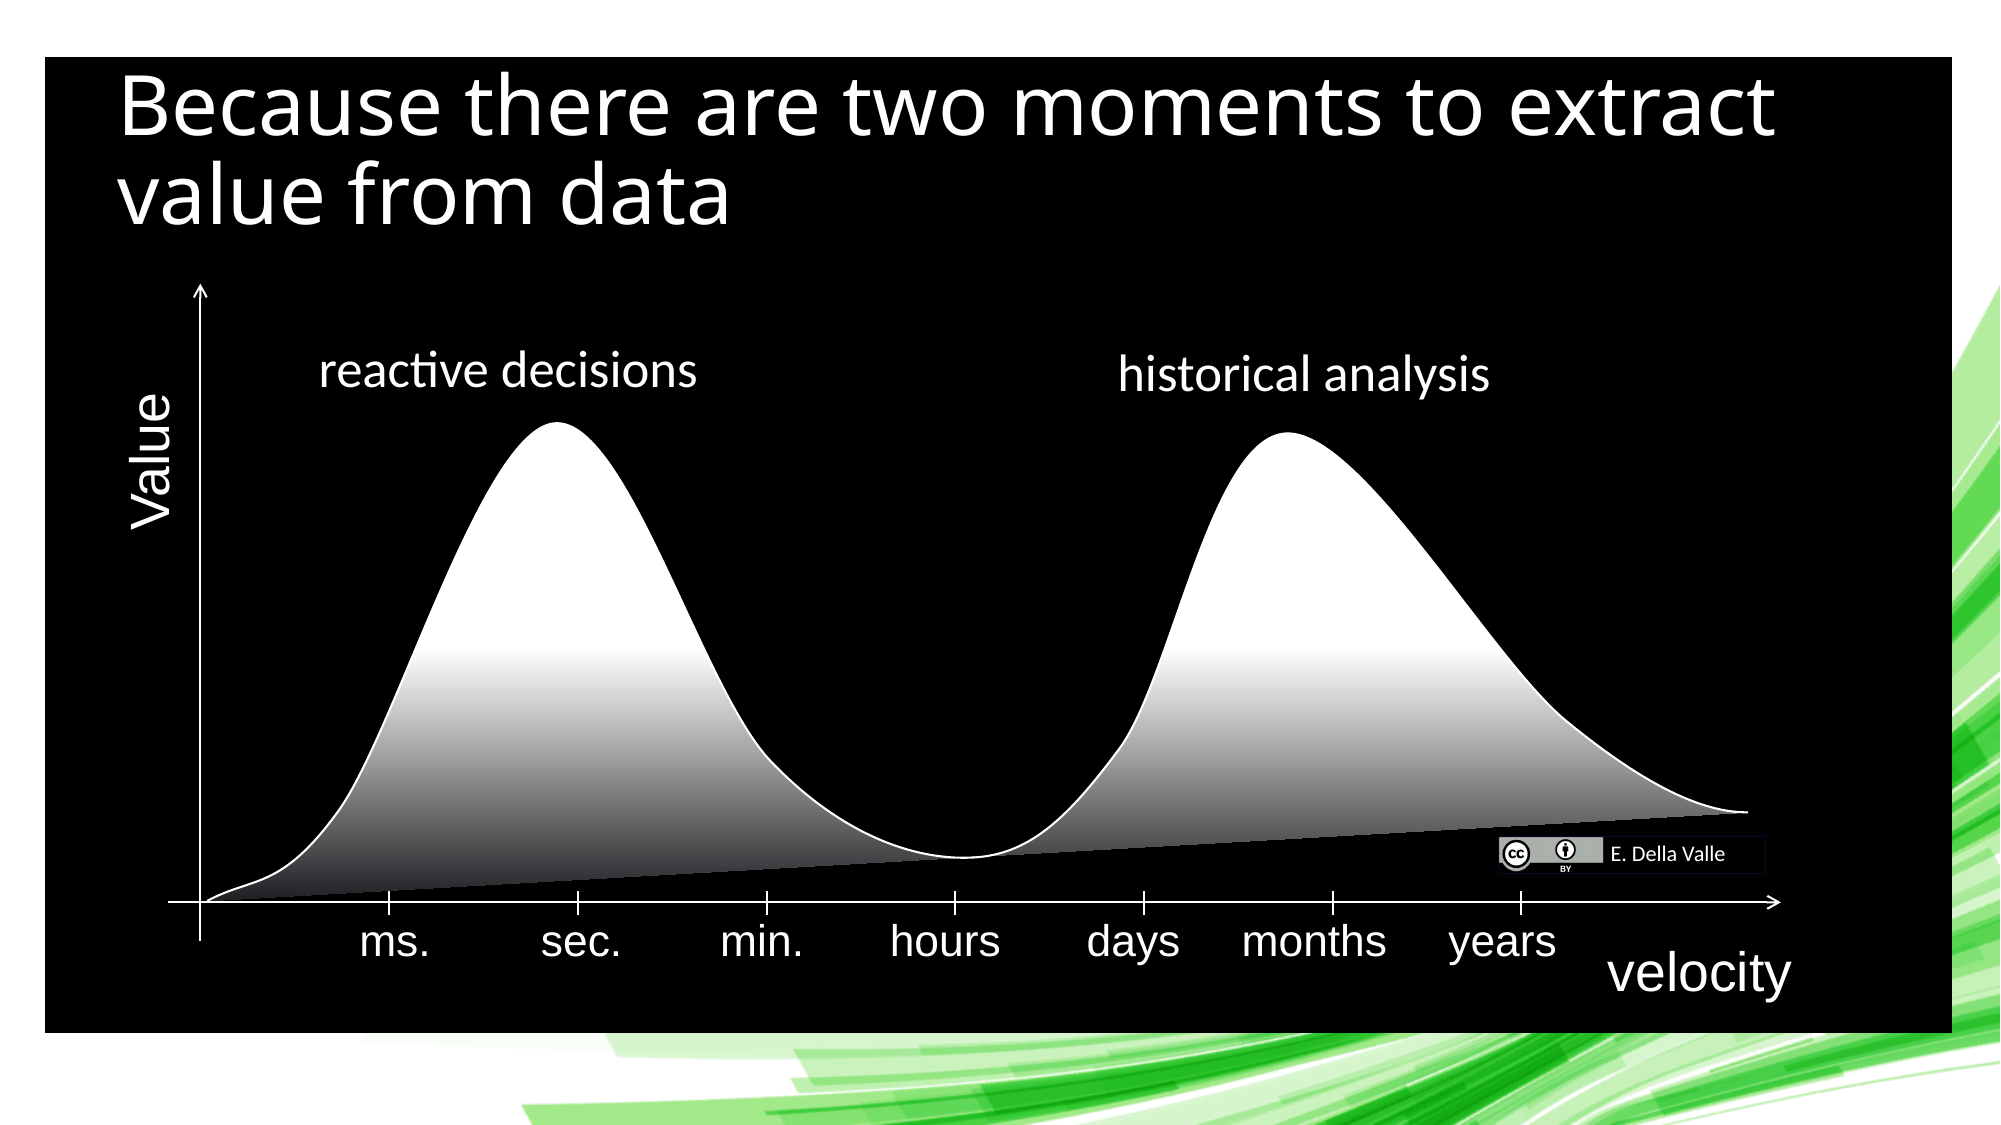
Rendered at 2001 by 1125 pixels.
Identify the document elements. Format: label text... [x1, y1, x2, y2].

text_box historical analysis [1102, 330, 1506, 409]
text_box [388, 891, 1522, 915]
text_box [45, 57, 1952, 1033]
text_box [206, 422, 1749, 902]
title Because there are two moments to extract value from data [102, 44, 1898, 262]
text_box ms. sec. min. hours days months years [258, 905, 1574, 974]
picture [360, 284, 2000, 1125]
text_box reactive decisions [303, 326, 714, 405]
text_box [1498, 831, 1776, 874]
text_box Value [106, 377, 188, 545]
text_box velocity [1593, 929, 1808, 1011]
